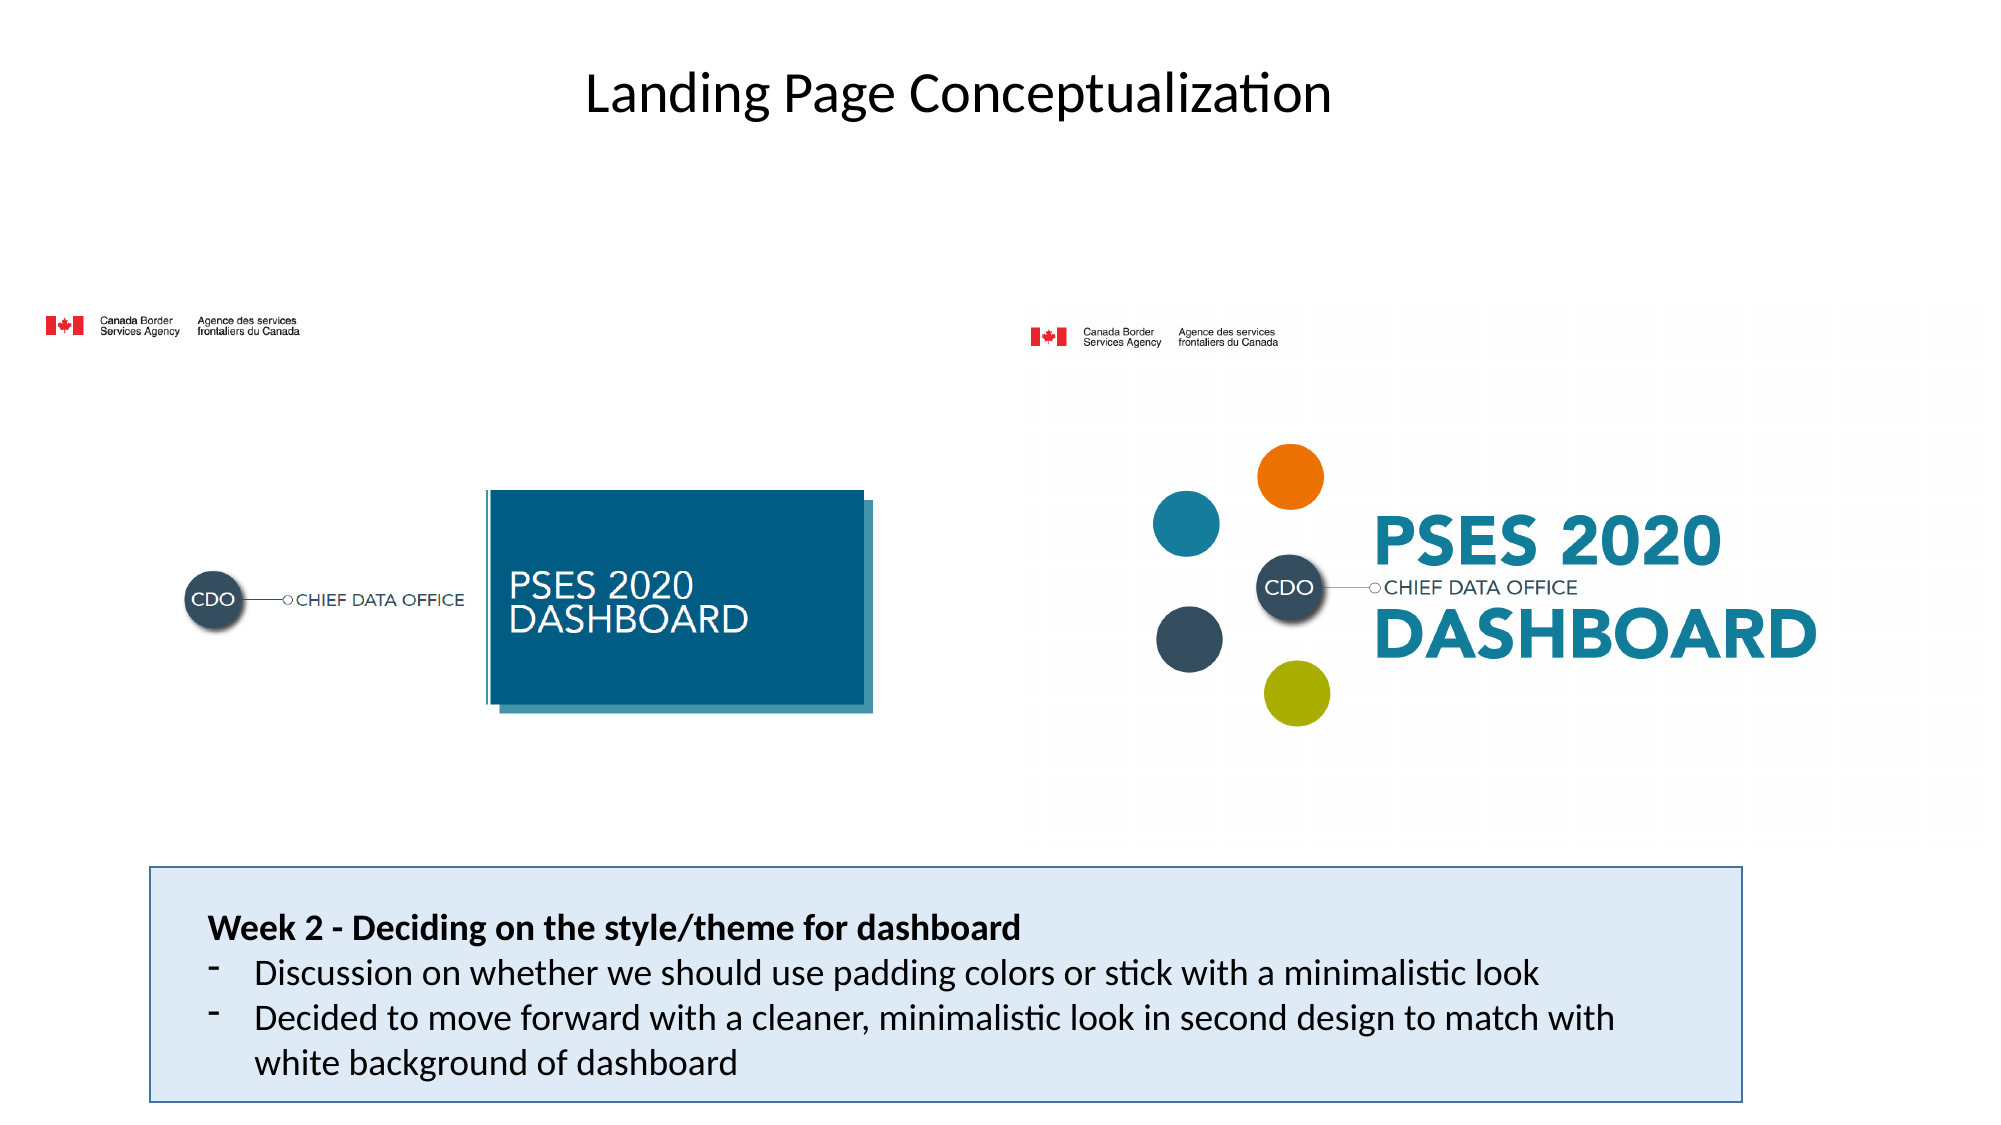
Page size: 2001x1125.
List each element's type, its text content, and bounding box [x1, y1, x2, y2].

text_box [149, 866, 1743, 1103]
picture [23, 296, 1987, 853]
text_box Landing Page Conceptualization [296, 46, 1623, 132]
text_box Week 2 - Deciding on the style/theme for dashboard Discussion on whether we should use padding colors or stick with a minimalistic look Decided to move forward with a cleaner, minimalistic look in second design to match with white background of dashboard [192, 895, 1660, 1091]
